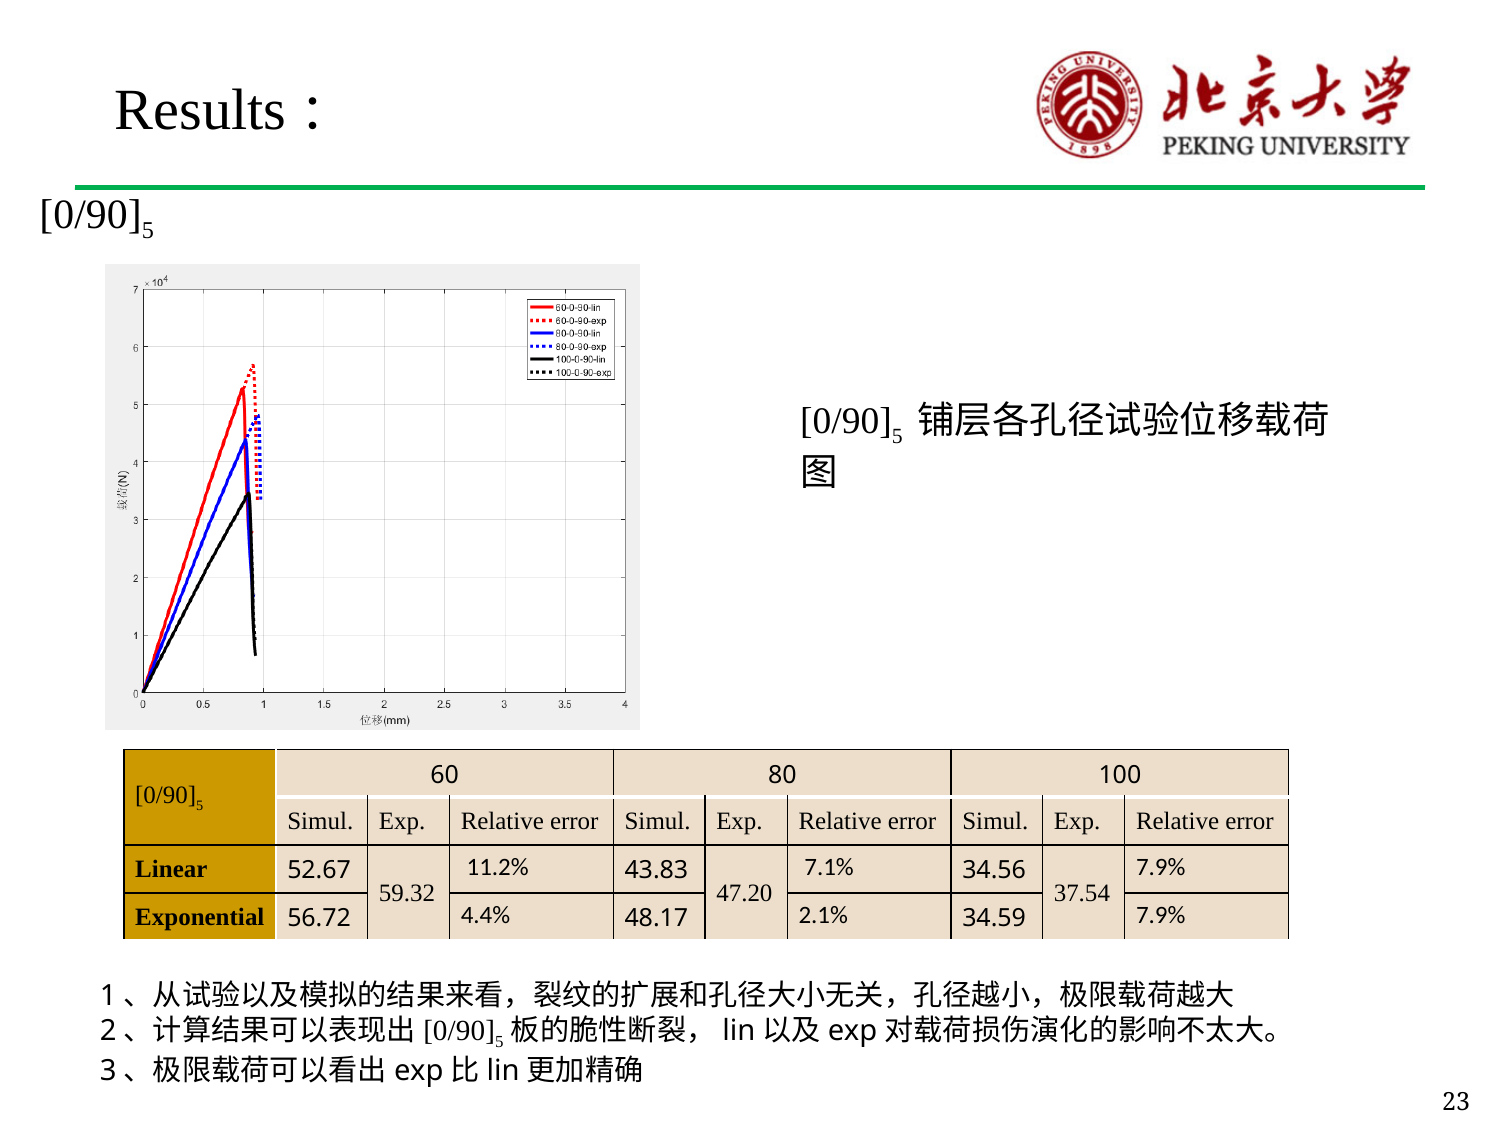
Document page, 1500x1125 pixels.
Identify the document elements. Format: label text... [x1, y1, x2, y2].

text_box [0/90]5 铺层各孔径试验位移载荷图 [785, 389, 1381, 500]
table_cell 56.72 [277, 894, 367, 939]
table_cell 47.20 [706, 846, 787, 939]
table_cell 37.54 [1043, 846, 1124, 939]
table_cell 7.9% [1125, 894, 1288, 939]
table_cell 48.17 [614, 894, 704, 939]
table_cell 4.4% [450, 894, 613, 939]
picture [104, 264, 640, 730]
table_cell Exponential [125, 894, 275, 939]
table_cell Relative error [450, 799, 613, 844]
table_cell 59.32 [368, 846, 449, 939]
text_box Results： [100, 64, 689, 149]
table_cell Relative error [1125, 799, 1288, 844]
picture [1022, 39, 1425, 167]
table_cell Simul. [277, 799, 367, 844]
table_cell 11.2% [450, 846, 613, 892]
table_cell Simul. [614, 799, 704, 844]
table_cell Simul. [952, 799, 1042, 844]
table_header 60 [277, 750, 613, 795]
table_cell 34.56 [952, 846, 1042, 892]
table_header [0/90]5 [125, 750, 275, 844]
table_cell Exp. [706, 799, 787, 844]
table_cell 7.1% [788, 846, 950, 892]
slide_number 23 [1412, 1051, 1486, 1125]
table_cell 43.83 [614, 846, 704, 892]
table_cell Exp. [368, 799, 449, 844]
table_cell 2.1% [788, 894, 950, 939]
table_cell Linear [125, 846, 275, 892]
text_box [0/90]5 [24, 179, 614, 251]
table_cell Relative error [788, 799, 950, 844]
table_cell 52.67 [277, 846, 367, 892]
table_cell 7.9% [1125, 846, 1288, 892]
table_header 80 [614, 750, 950, 795]
table_header 100 [952, 750, 1288, 795]
text_box 1、从试验以及模拟的结果来看，裂纹的扩展和孔径大小无关，孔径越小，极限载荷越大 2、计算结果可以表现出[0/90]5板的脆性断裂，lin以及exp对载荷损伤演化的影响不太大。 3、极限载荷可以看出exp比lin更加精确 [85, 968, 1376, 1094]
table_cell 34.59 [952, 894, 1042, 939]
table_cell Exp. [1043, 799, 1124, 844]
